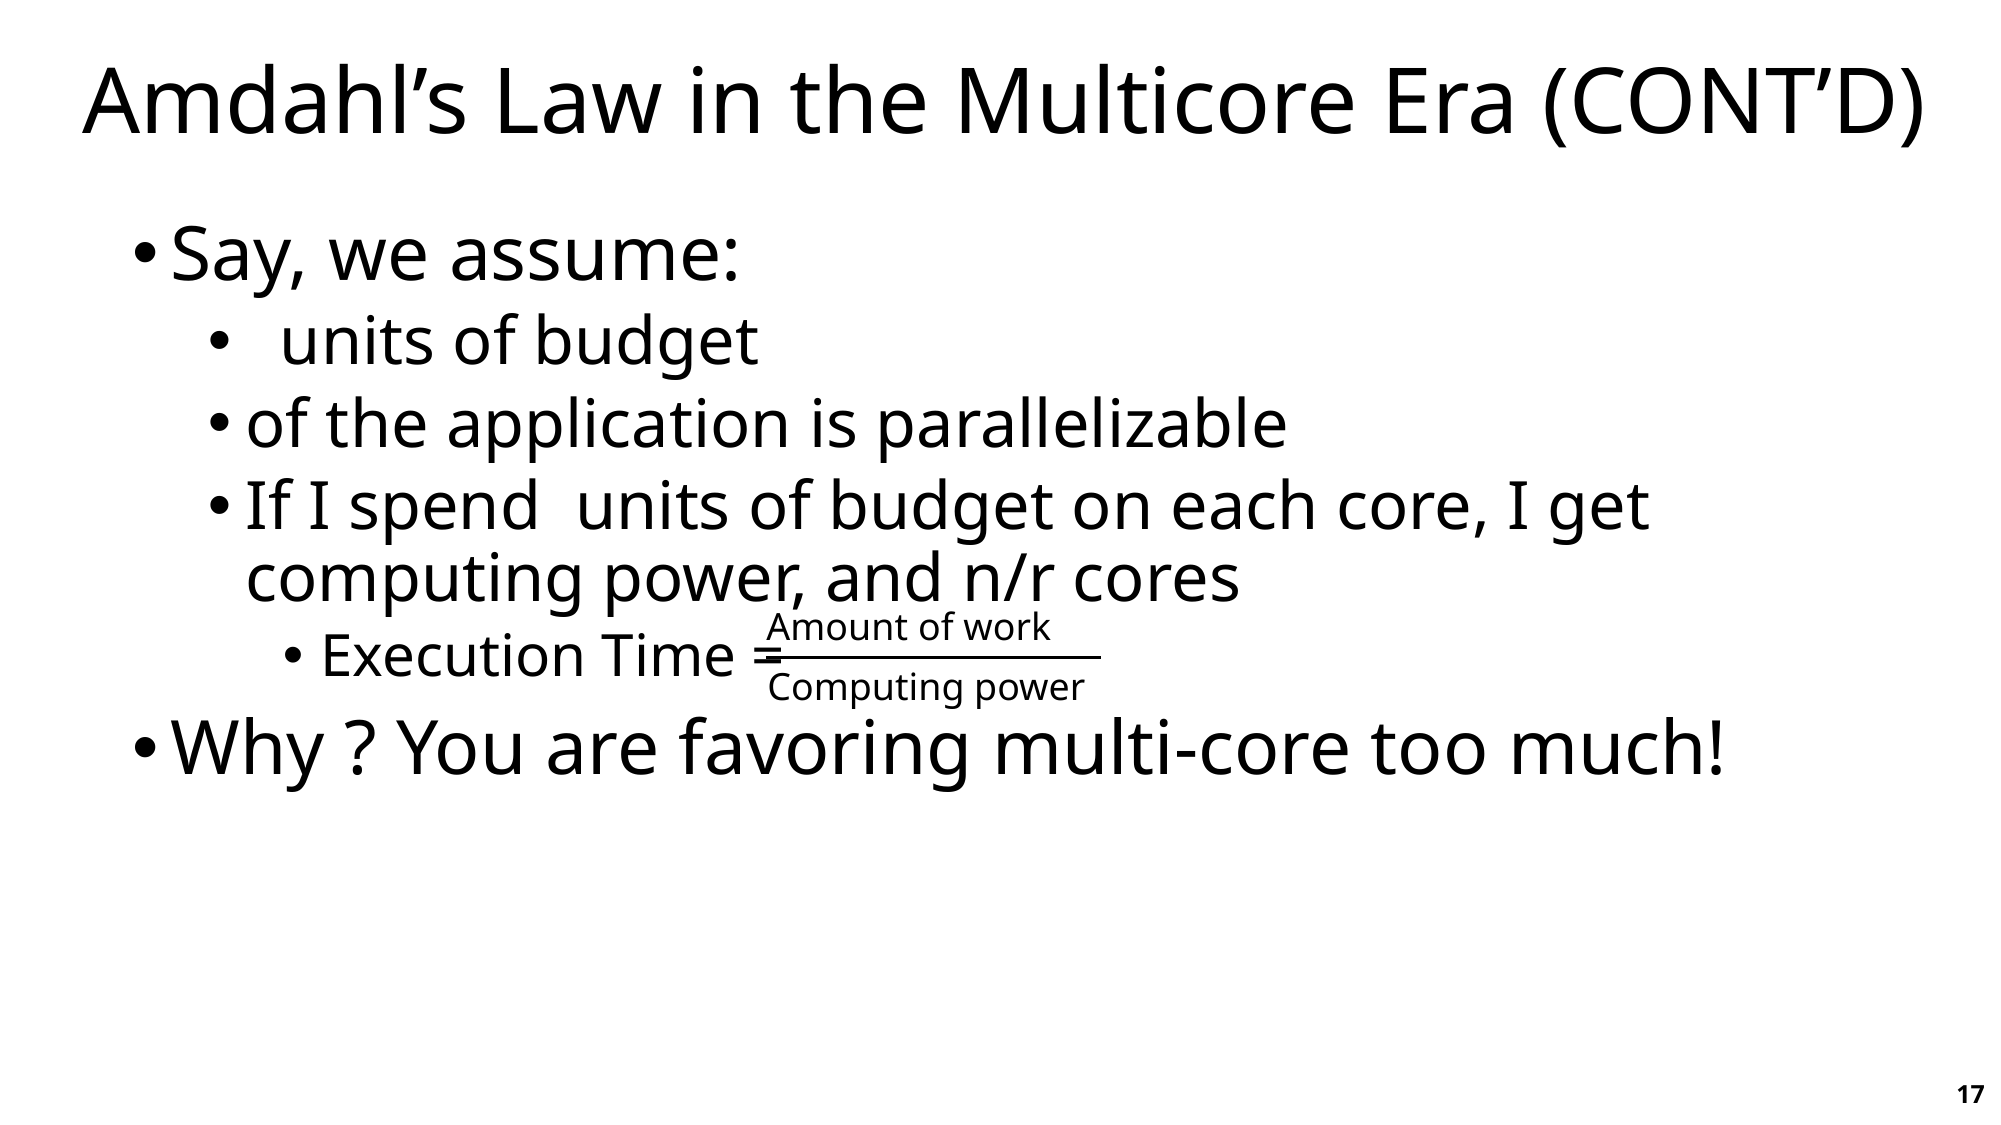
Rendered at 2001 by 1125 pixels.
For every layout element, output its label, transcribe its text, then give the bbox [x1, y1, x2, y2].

slide_number 17 [1550, 1065, 2000, 1125]
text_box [765, 594, 1102, 717]
title Amdahl’s Law in the Multicore Era (CONT’D) [67, 0, 1972, 209]
